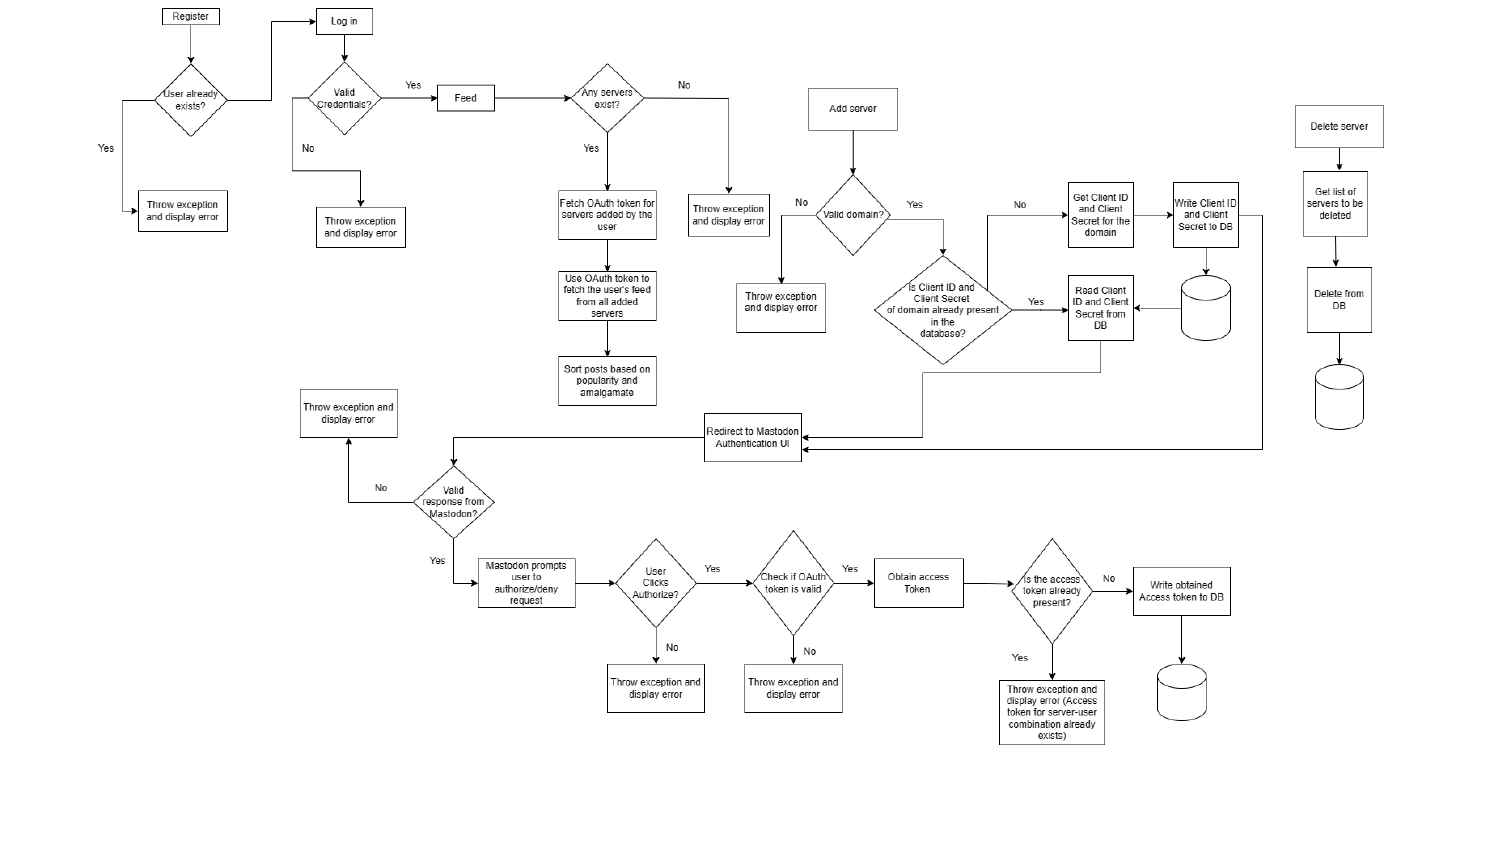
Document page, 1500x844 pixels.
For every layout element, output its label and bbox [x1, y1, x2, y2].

picture [89, 8, 1384, 745]
